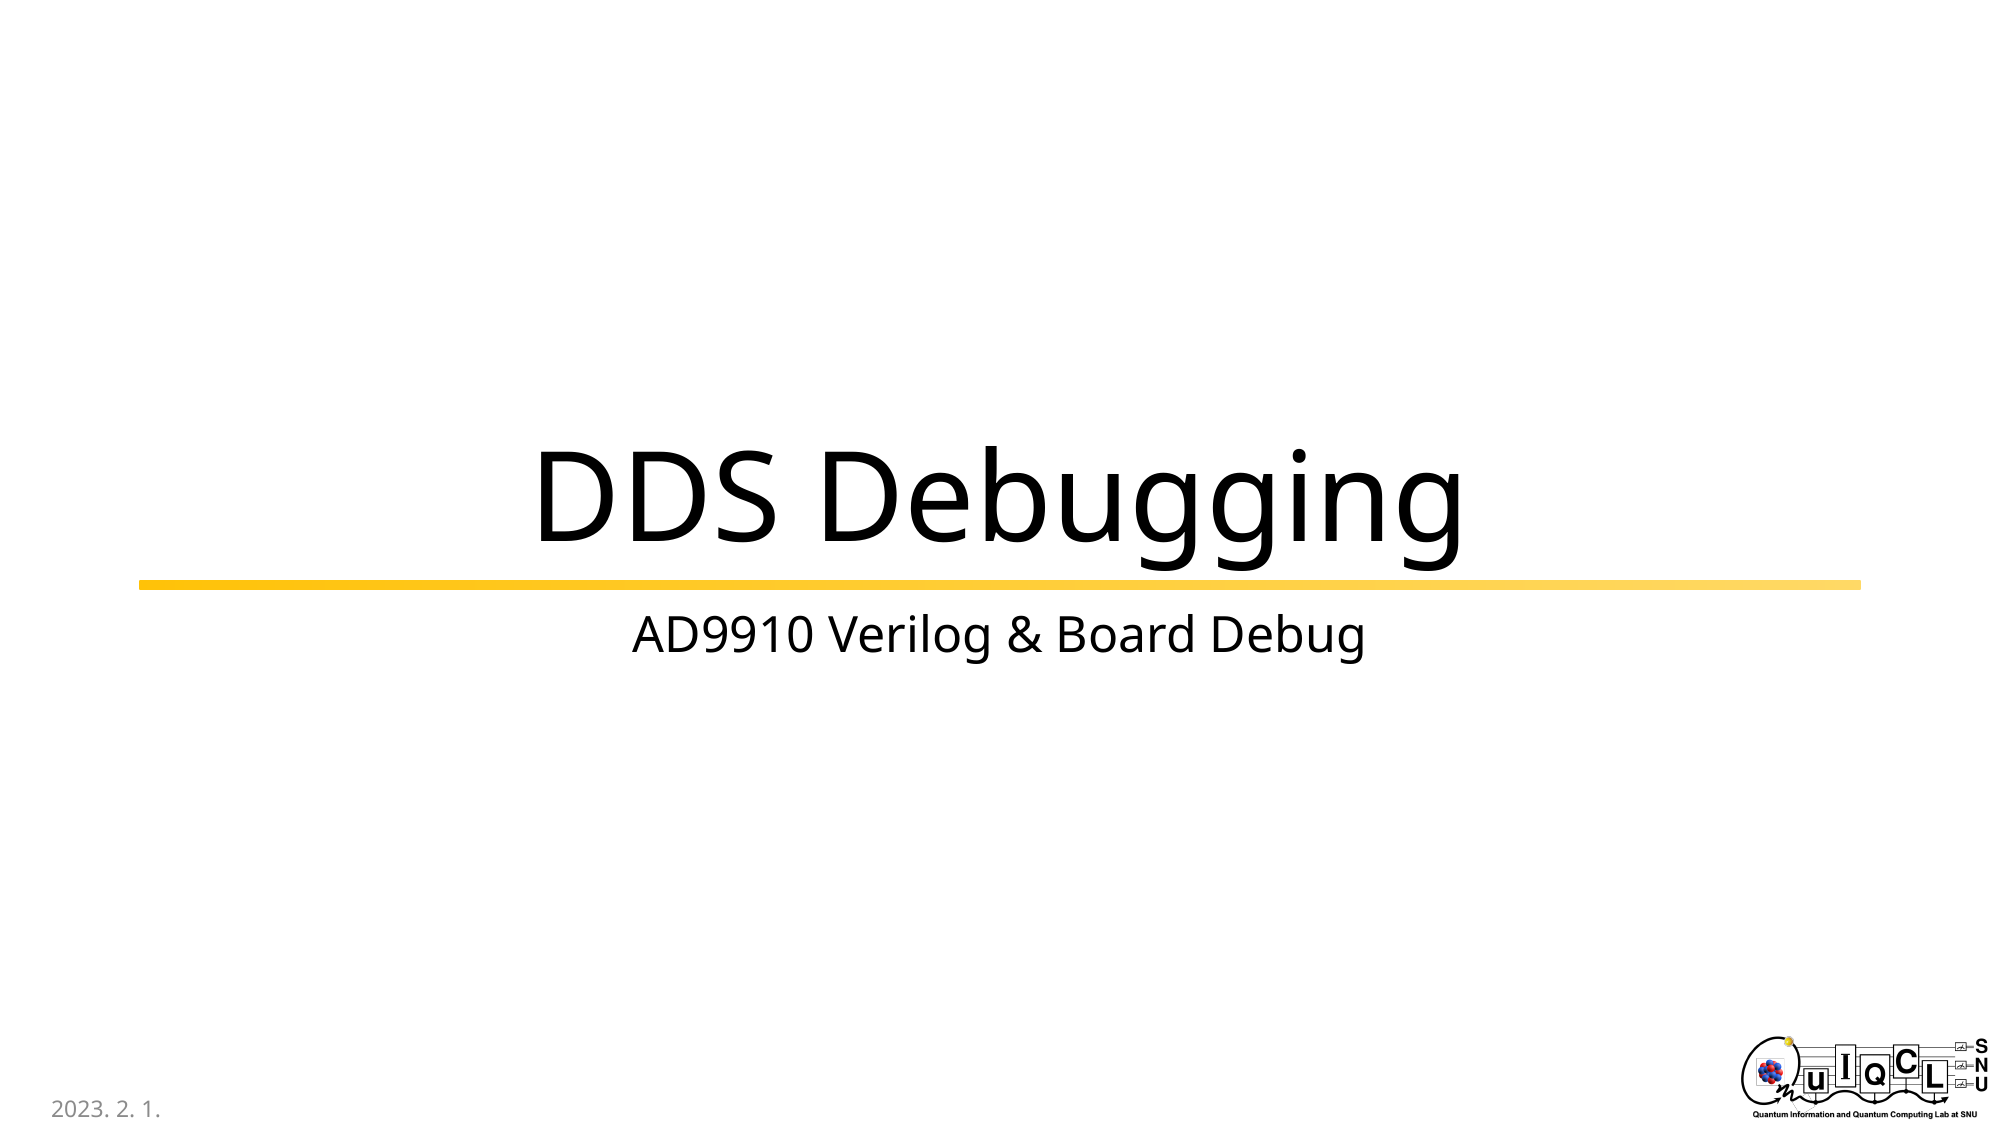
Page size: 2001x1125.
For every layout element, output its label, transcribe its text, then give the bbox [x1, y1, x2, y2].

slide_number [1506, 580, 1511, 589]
slide_number 2023. 2. 1. [36, 1078, 486, 1125]
picture [1741, 1028, 2000, 1125]
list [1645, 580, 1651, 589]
subtitle AD9910 Verilog & Board Debug [249, 602, 1750, 874]
title DDS Debugging [249, 184, 1750, 576]
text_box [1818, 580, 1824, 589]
